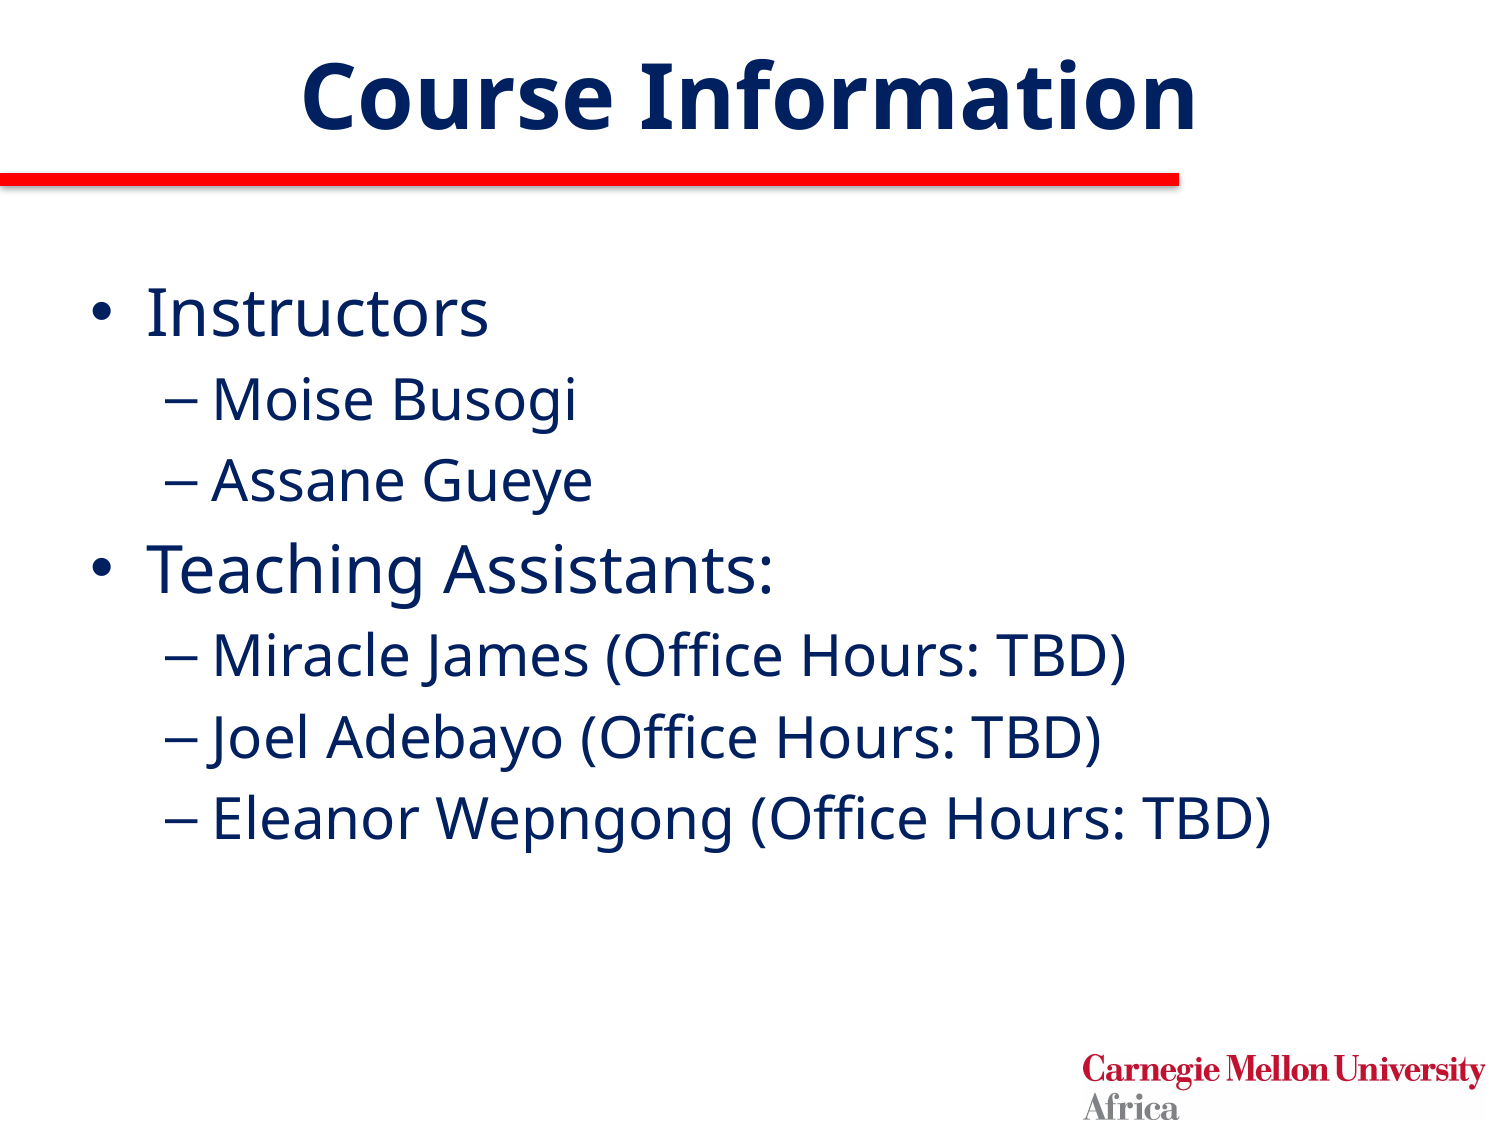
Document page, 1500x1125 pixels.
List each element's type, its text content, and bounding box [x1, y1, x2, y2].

picture [1083, 1054, 1486, 1120]
title Course Information [75, 0, 1425, 187]
list Instructors Moise Busogi Assane Gueye Teaching Assistants: Miracle James (Office Hours: TBD) Joel Adebayo (Office Hours: TBD) Eleanor Wepngong (Office Hours: TBD) [75, 262, 1425, 1005]
